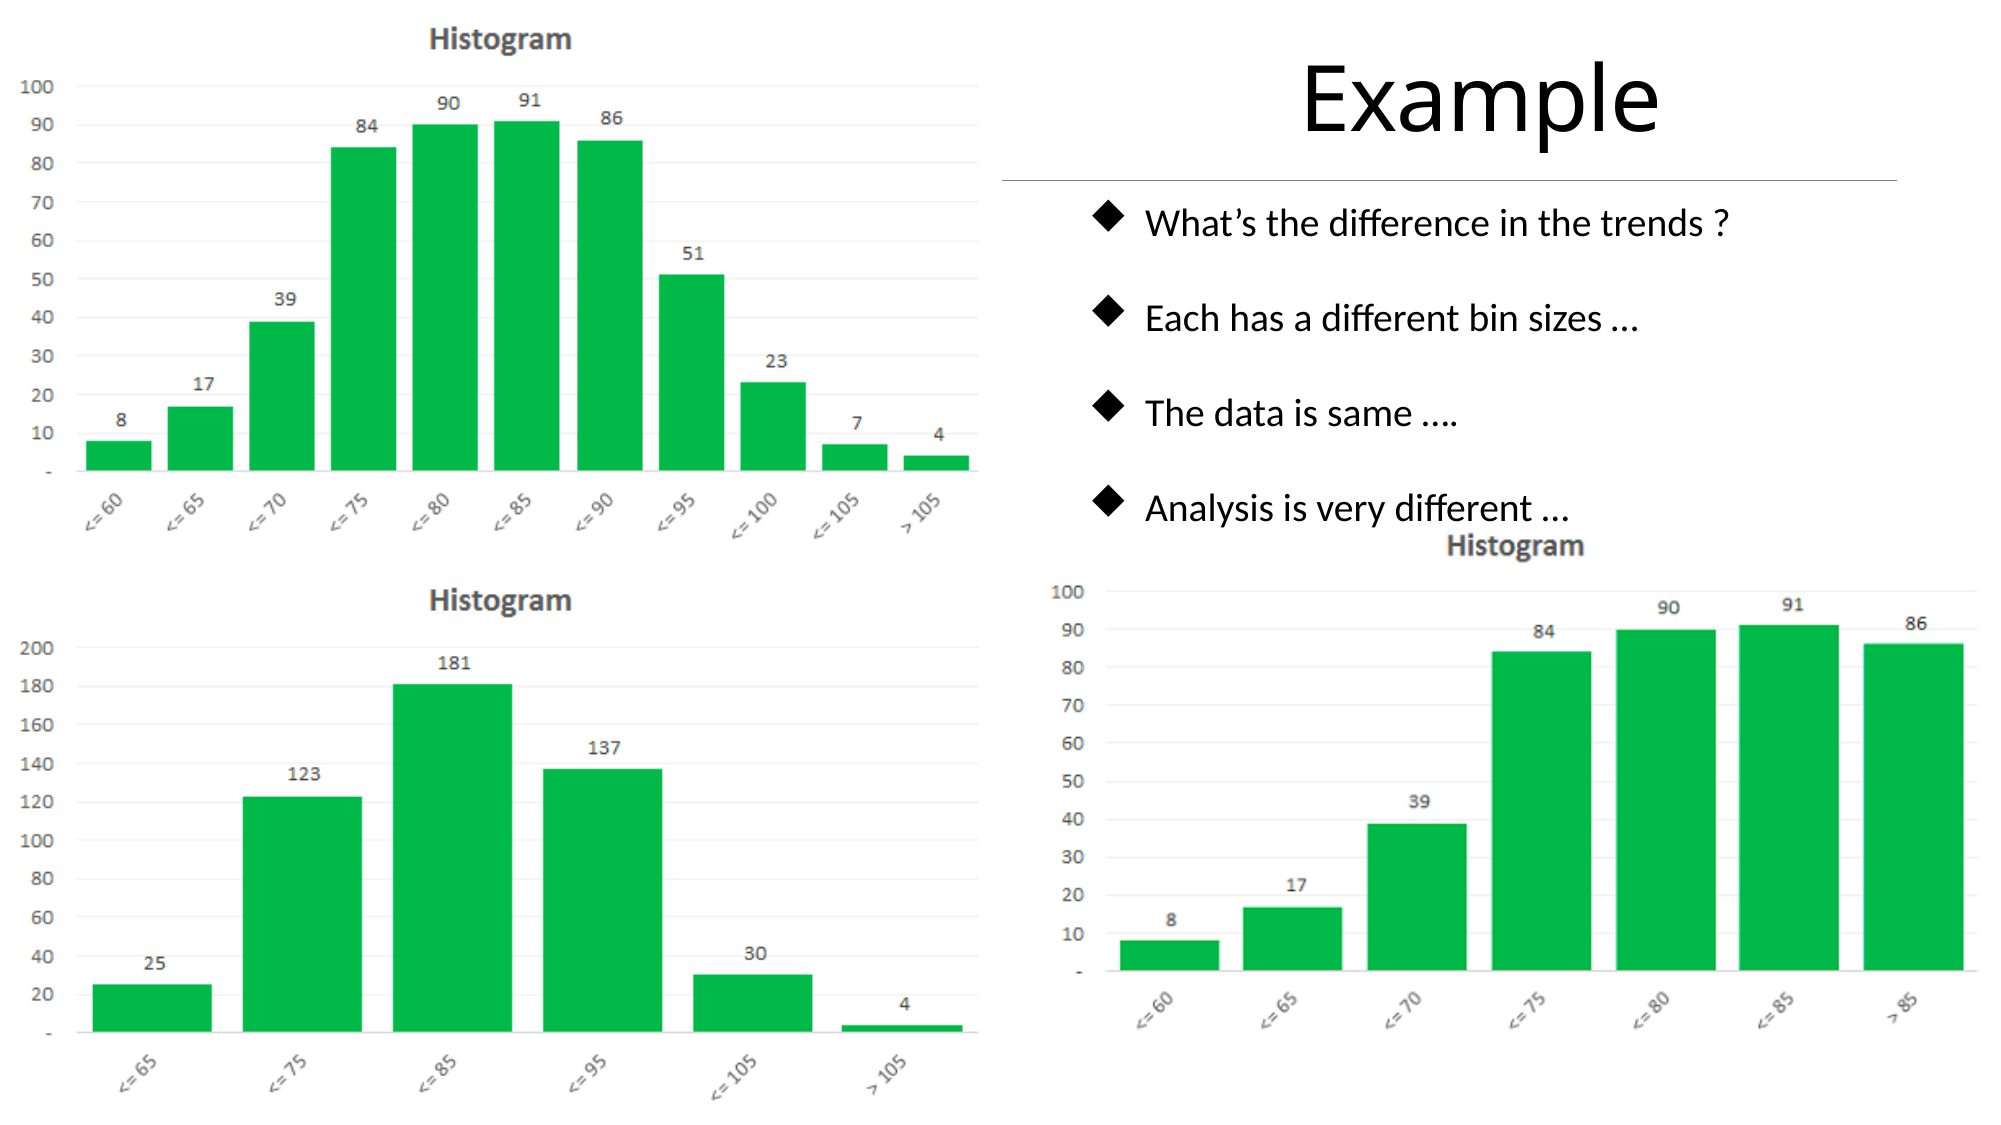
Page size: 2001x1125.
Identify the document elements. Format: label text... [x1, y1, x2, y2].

title Example [1038, 36, 1923, 158]
picture [0, 0, 1002, 1125]
text_box What’s the difference in the trends ? Each has a different bin sizes … The data is same …. Analysis is very different … [1074, 189, 1747, 504]
picture [1031, 507, 2000, 1052]
